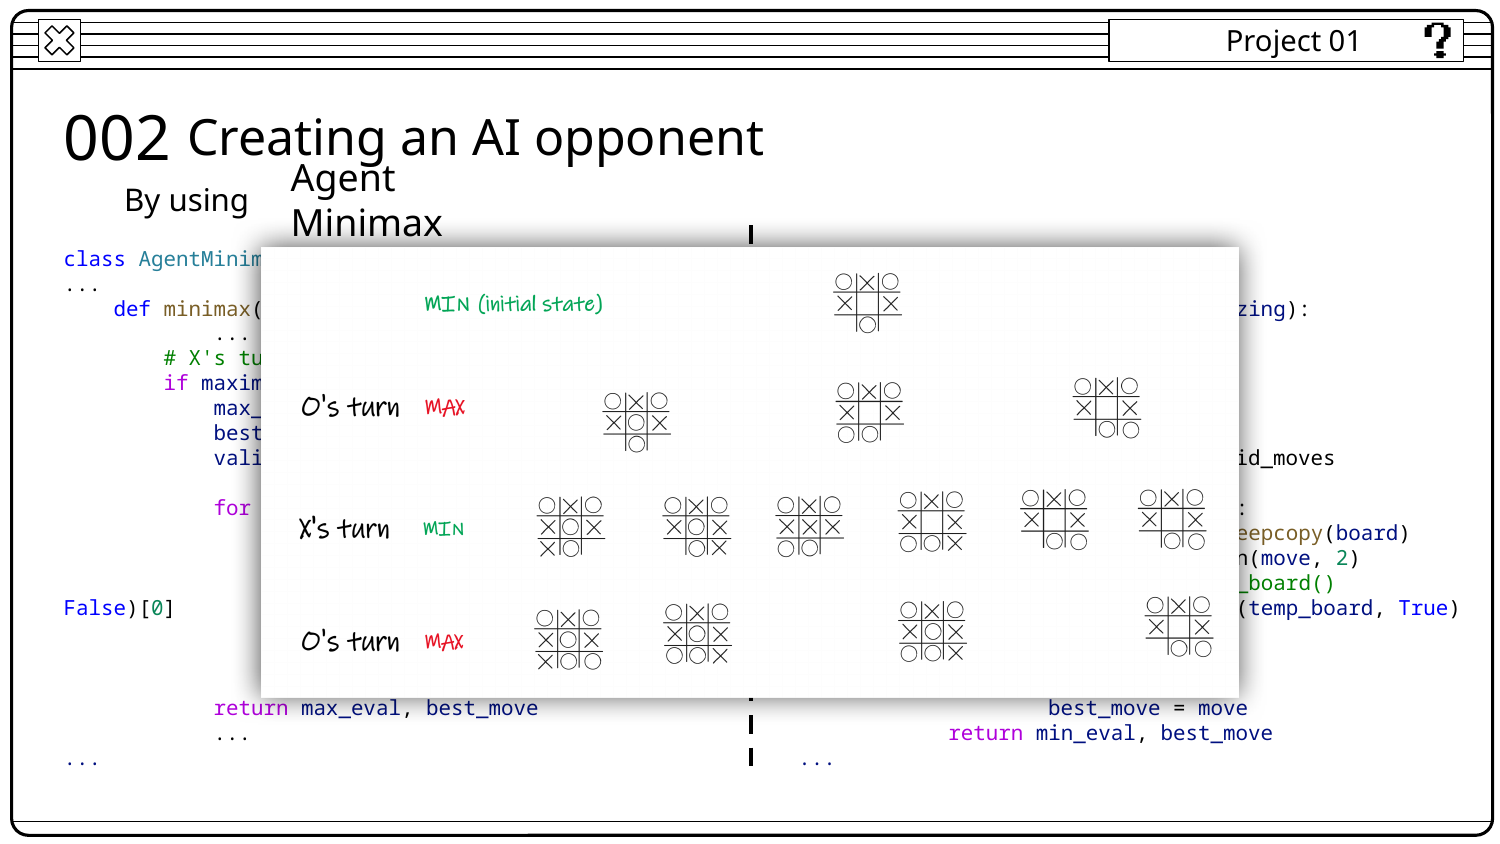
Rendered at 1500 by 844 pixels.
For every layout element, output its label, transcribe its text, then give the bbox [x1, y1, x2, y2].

picture [260, 246, 1240, 698]
text_box Agent Minimax [275, 173, 567, 225]
text_box class AgentMinimax: ... def minimax(self, board, maximizing): ... # X's turn if maximizing: max_eval = -100 best_move = None valid_moves = board.valid_moves for move in valid_moves: temp_board = copy.deepcopy(board) temp_board.mark_down(move, 1) eval = self.minimax(temp_board, False)[0] if eval > max_eval: max_eval = eval best_move = move return max_eval, best_move ... ... [48, 237, 747, 778]
text_box Project 01 [1188, 15, 1400, 65]
text_box class AgentMinimax: ... def minimax(self, board, maximizing): ... # O's trun elif not maximizing: min_eval = 100 best_move = None valid_moves = board.valid_moves for move in valid_moves: temp_board = copy.deepcopy(board) temp_board.mark_down(move, 2) #temp_board.display_board() eval = self.minimax(temp_board, True)[0] if eval < min_eval: min_eval = eval best_move = move return min_eval, best_move ... [783, 237, 1485, 778]
text_box 002 [48, 109, 198, 161]
text_box By using [109, 183, 275, 216]
title Creating an AI opponent [198, 109, 1328, 161]
